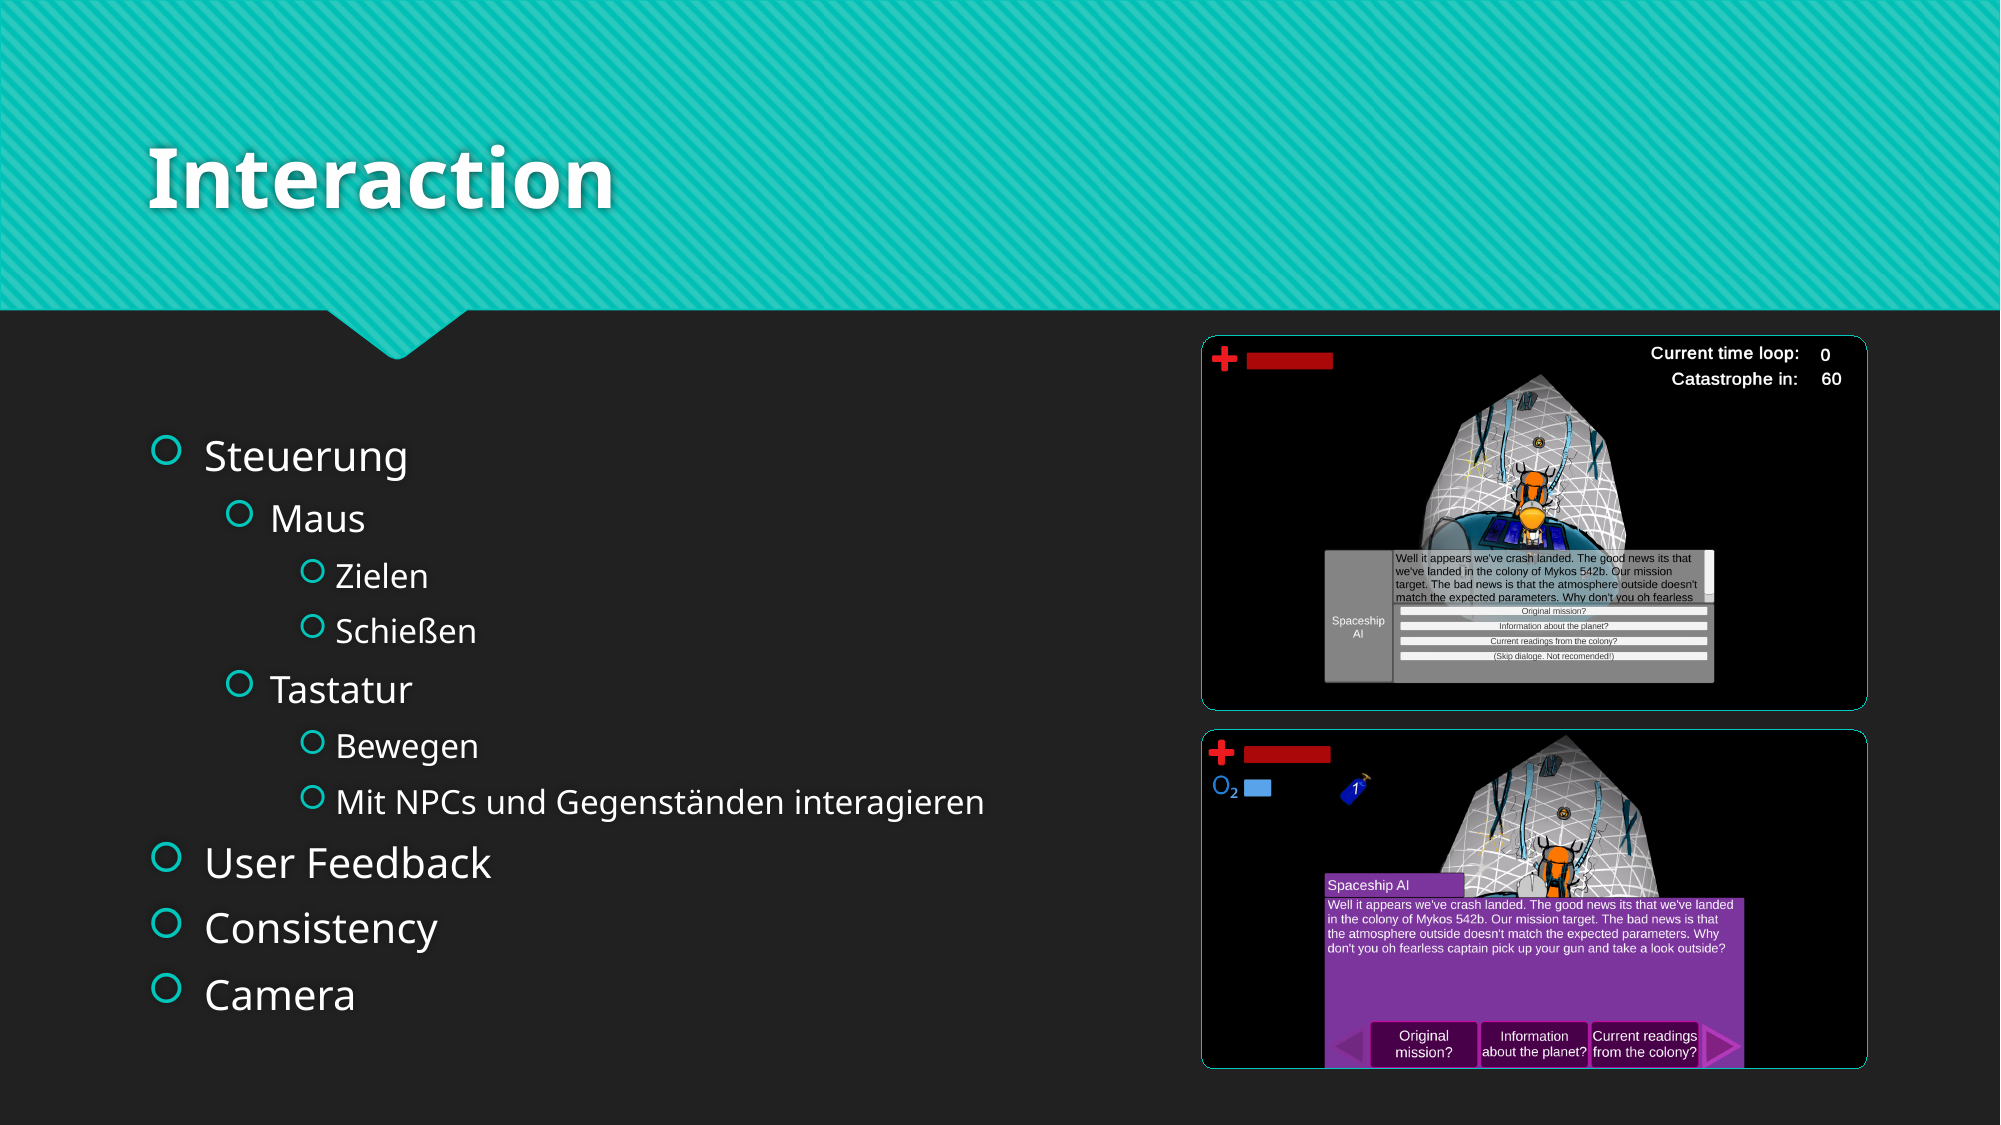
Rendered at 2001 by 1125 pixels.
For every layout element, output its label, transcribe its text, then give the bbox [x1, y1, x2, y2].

title Interaction [132, 73, 1868, 233]
picture [1201, 335, 1868, 711]
picture [1201, 729, 1868, 1070]
list Steuerung Maus Zielen Schießen Tastatur Bewegen Mit NPCs und Gegenständen interagieren User Feedback Consistency Camera [132, 385, 1314, 1069]
